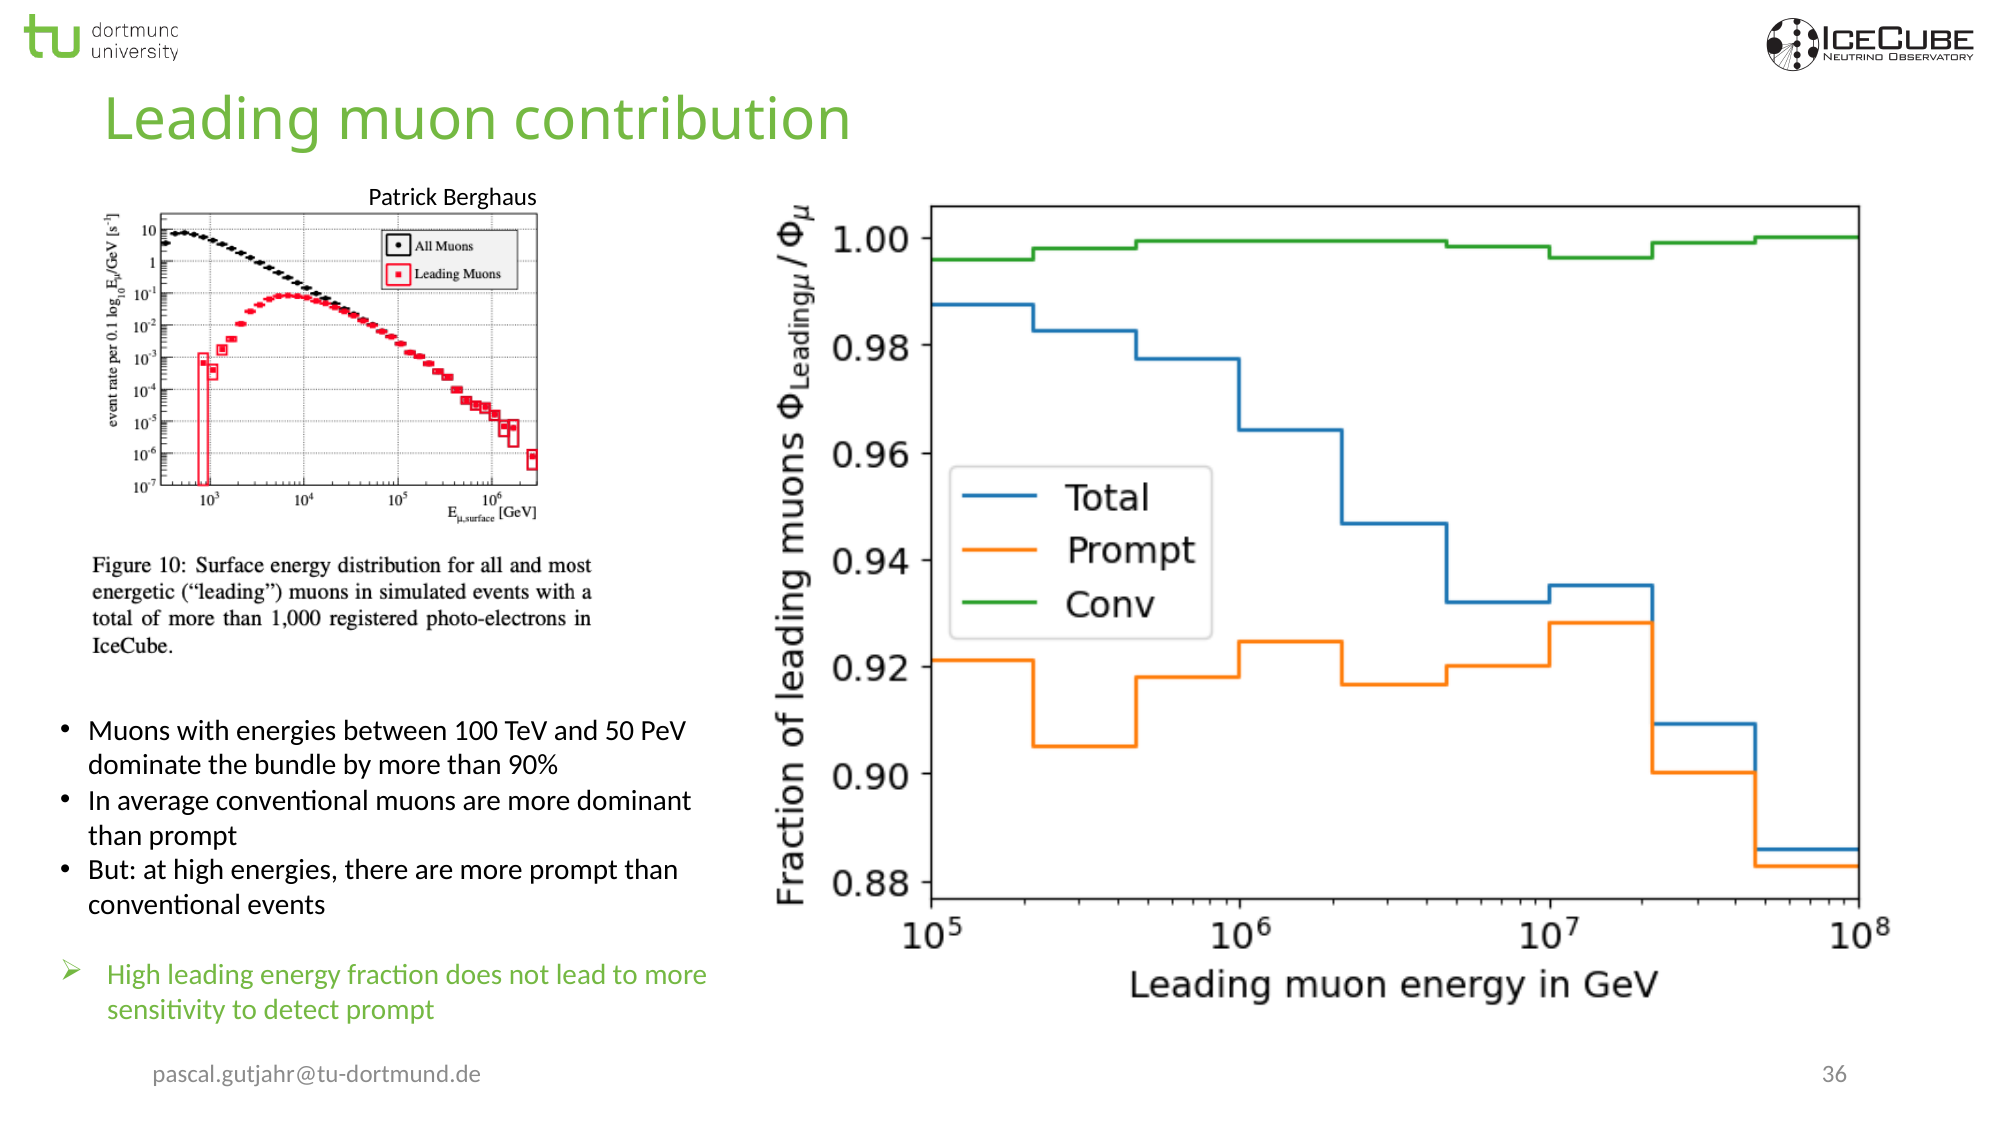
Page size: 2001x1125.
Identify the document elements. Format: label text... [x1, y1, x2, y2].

slide_number 36 [1412, 1042, 1863, 1103]
title Leading muon contribution [88, 59, 1977, 182]
slide_number pascal.gutjahr@tu-dortmund.de [137, 1042, 588, 1103]
picture [65, 193, 614, 668]
picture [755, 189, 1909, 1022]
text_box Patrick Berghaus [353, 173, 752, 218]
text_box Muons with energies between 100 TeV and 50 PeV dominate the bundle by more than 90% In average conventional muons are more dominant than prompt But: at high energies, there are more prompt than conventional events High leading energy fraction does not lead to more sensitivity to detect prompt [45, 703, 730, 1033]
